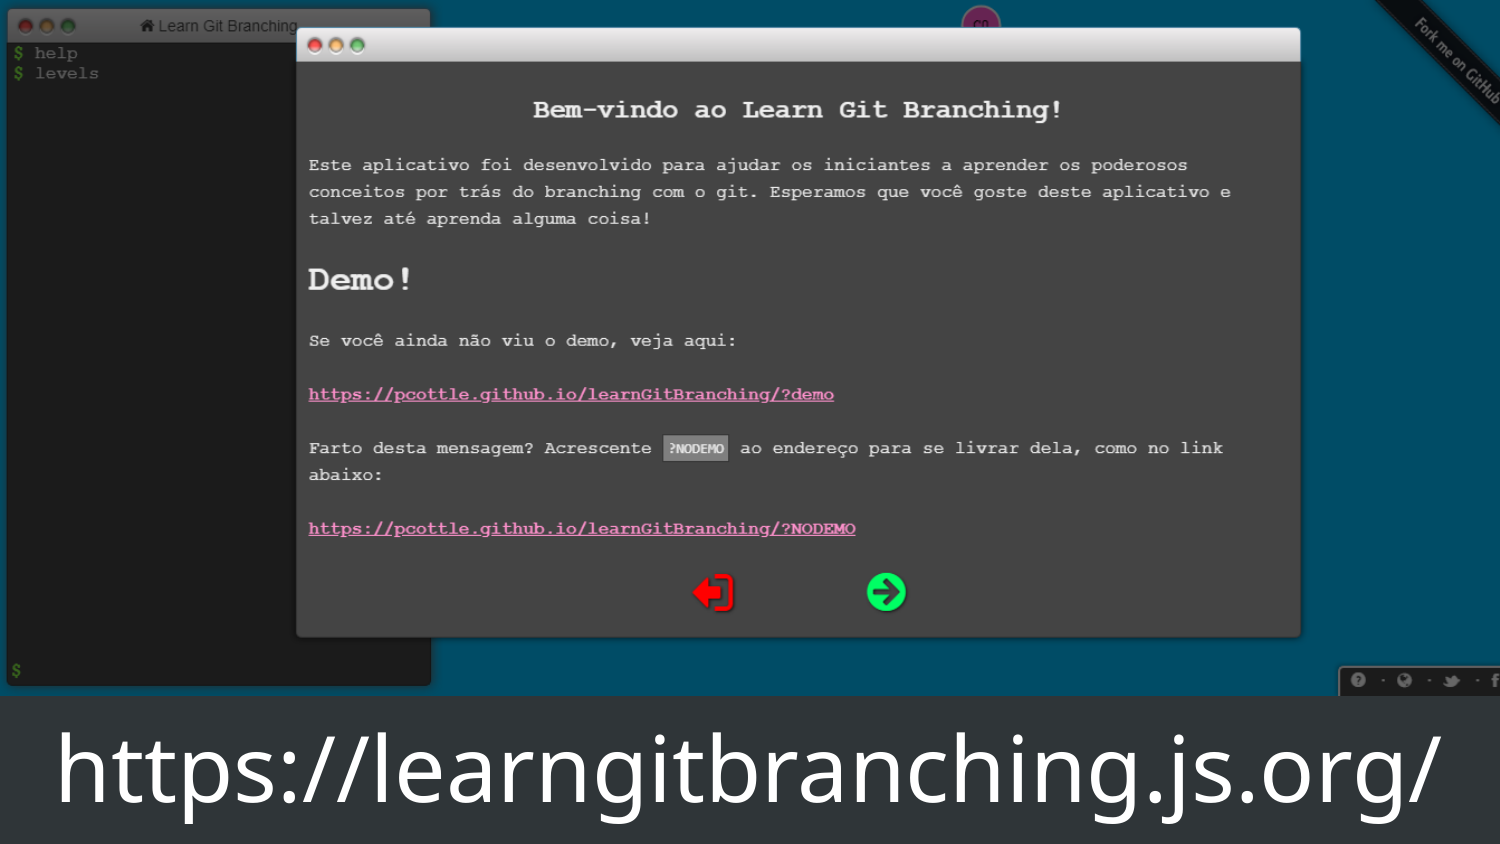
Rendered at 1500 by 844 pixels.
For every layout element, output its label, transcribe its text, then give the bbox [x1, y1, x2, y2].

text_box https://learngitbranching.js.org/ [0, 704, 1500, 836]
picture [1339, 666, 1500, 697]
picture [1377, 0, 1500, 123]
picture [4, 4, 1301, 689]
